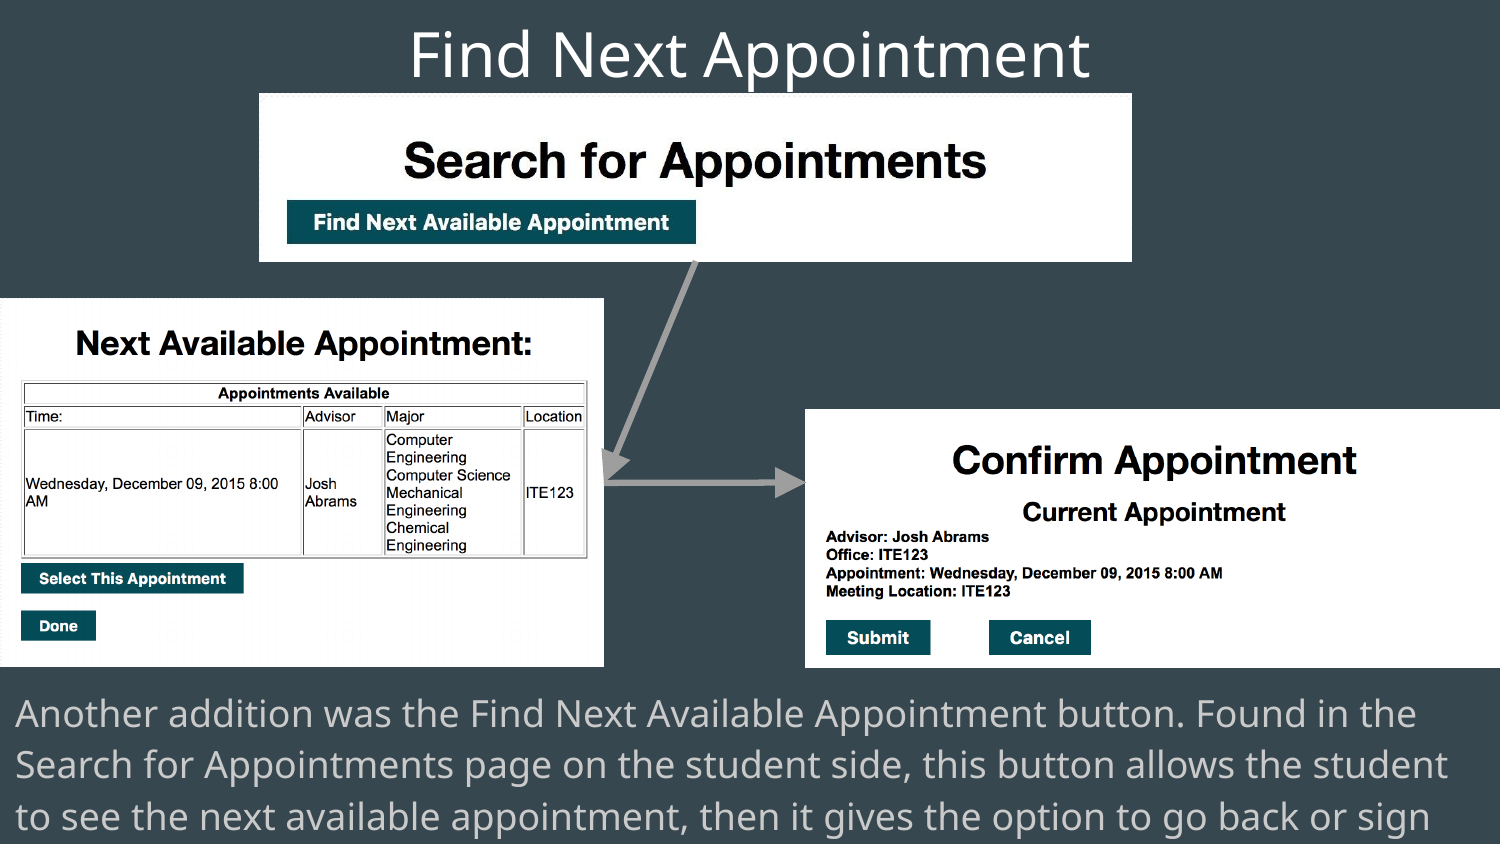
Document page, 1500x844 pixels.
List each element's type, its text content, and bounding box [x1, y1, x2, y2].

picture [0, 298, 605, 668]
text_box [603, 260, 697, 482]
title Find Next Appointment [0, 0, 1500, 94]
list Another addition was the Find Next Available Appointment button. Found in the Search for Appointments page on the student side, this button allows the student to see the next available appointment, then it gives the option to go back or sign up for the appointment [0, 667, 1500, 844]
picture [259, 93, 1132, 262]
picture [805, 409, 1500, 669]
